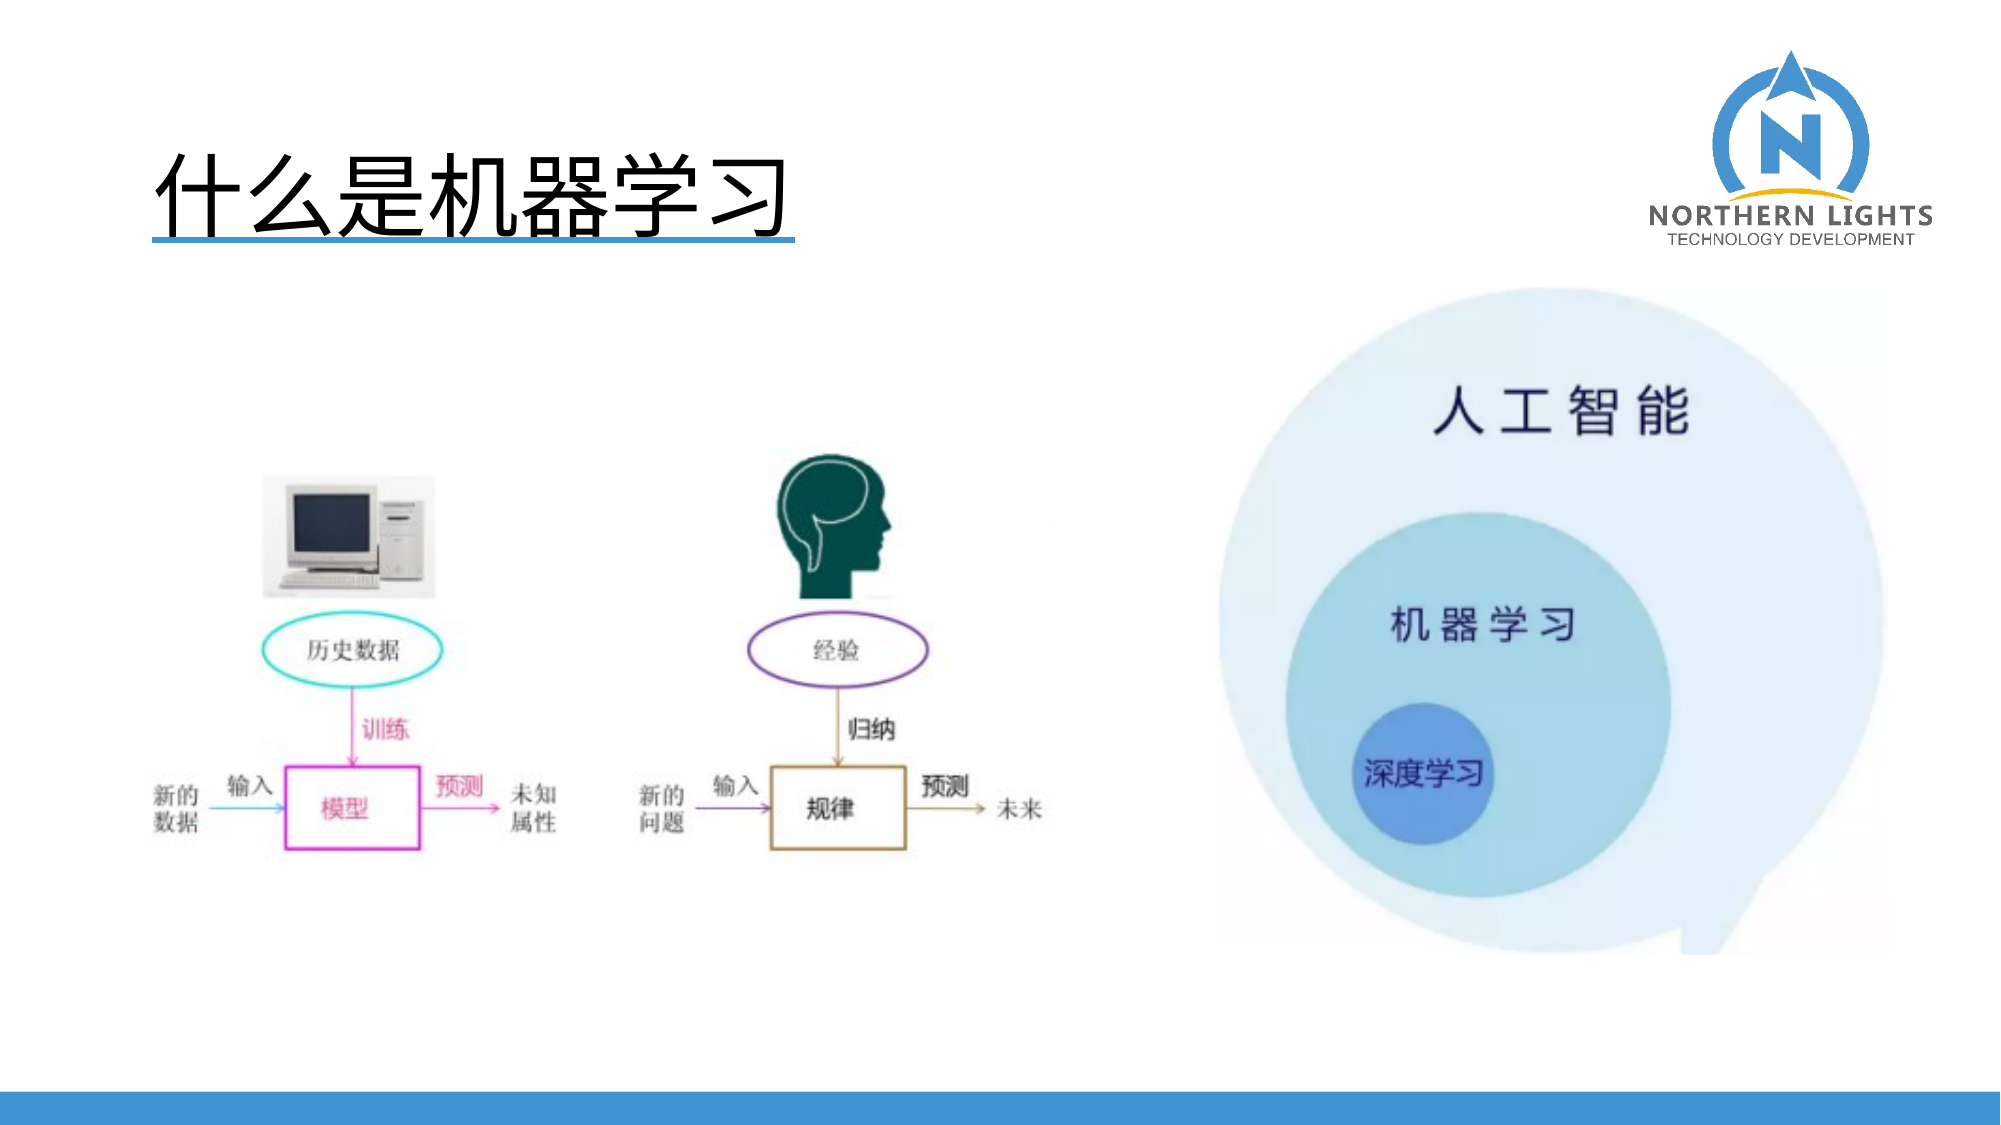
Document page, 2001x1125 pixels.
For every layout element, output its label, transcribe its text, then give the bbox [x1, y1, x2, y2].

title 什么是机器学习 [137, 129, 1387, 272]
picture [1614, 33, 1964, 266]
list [1192, 271, 1888, 979]
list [137, 441, 1058, 885]
